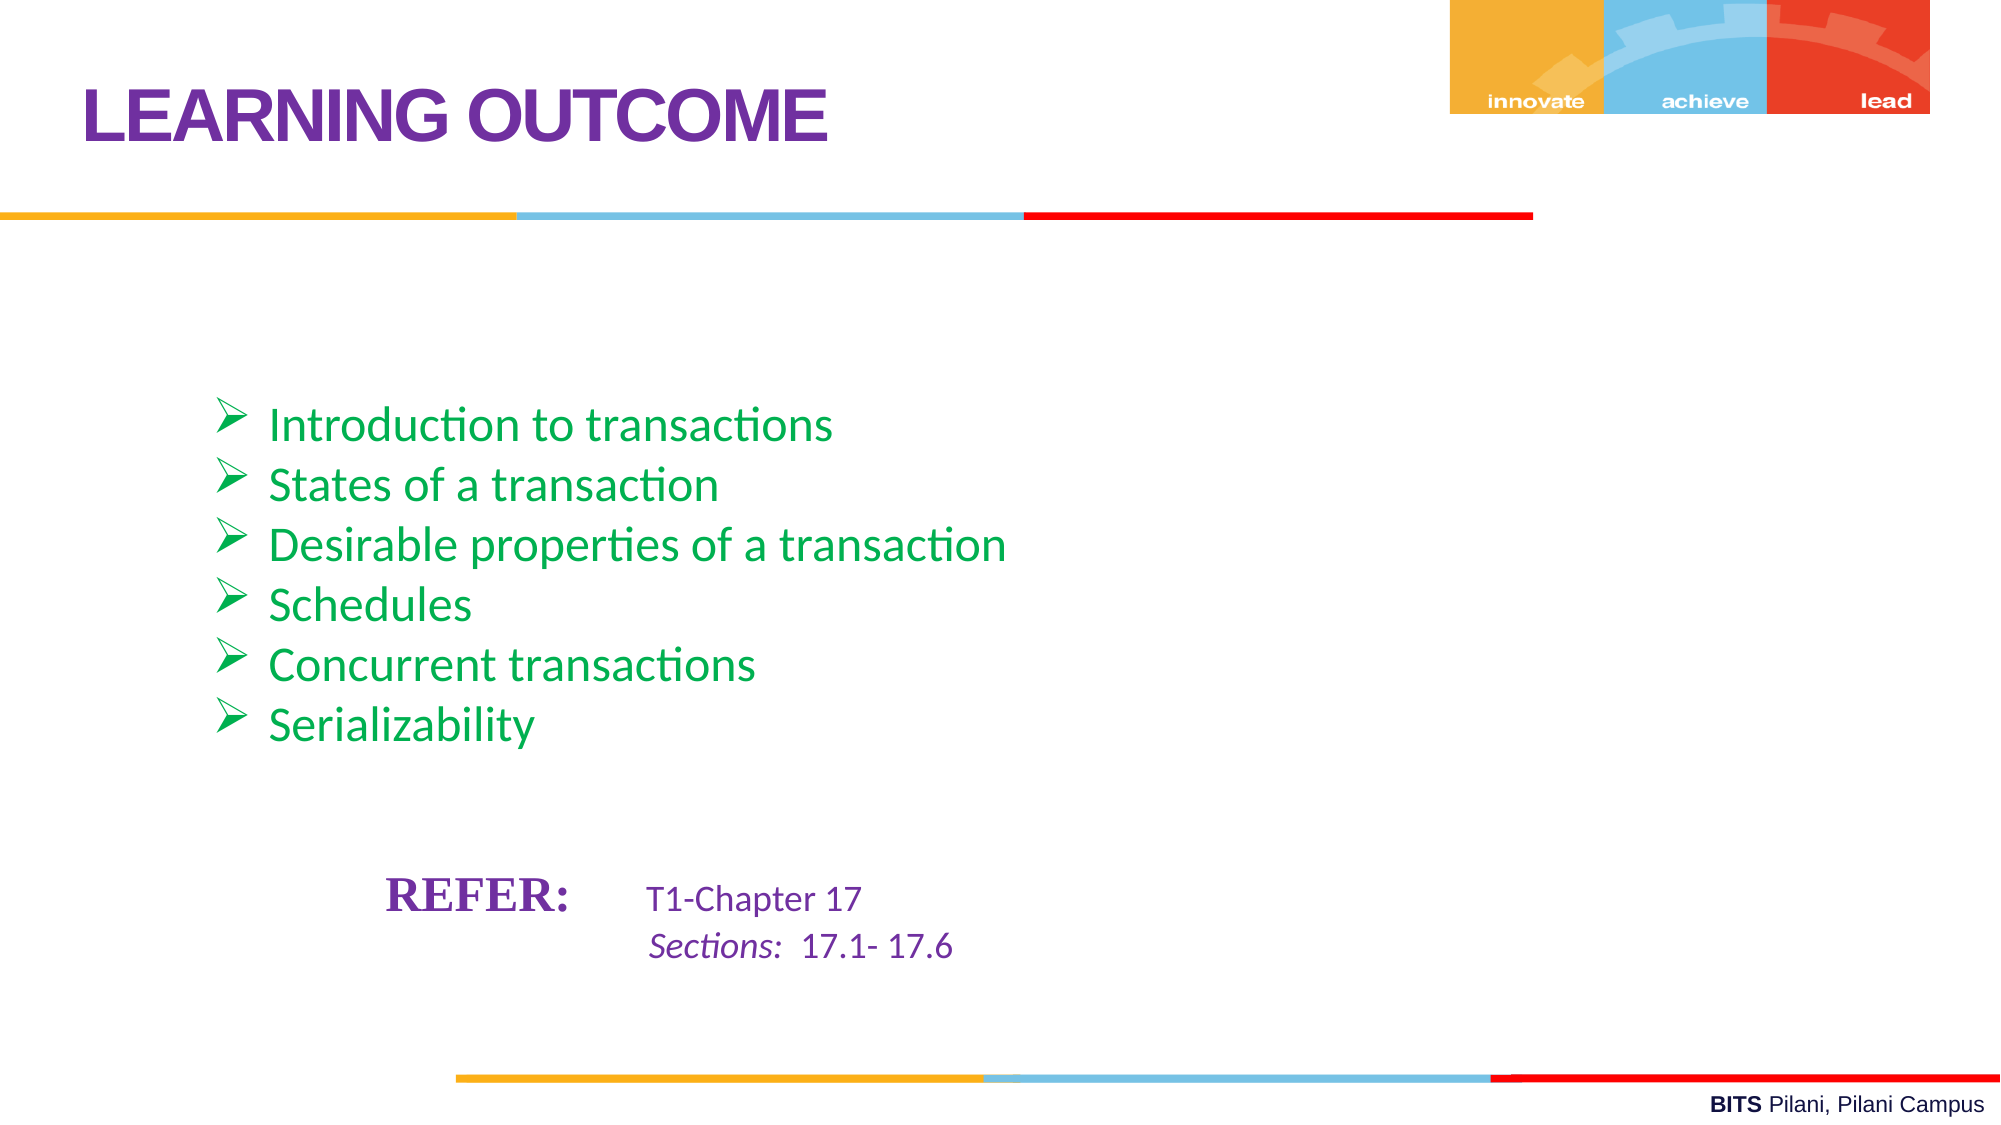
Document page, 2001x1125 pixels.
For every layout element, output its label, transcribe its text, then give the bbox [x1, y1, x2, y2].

list LEARNING OUTCOME [66, 24, 1450, 213]
picture [1449, 0, 1930, 114]
text_box REFER: T1-Chapter 17 Sections: 17.1- 17.6 [370, 853, 1311, 974]
text_box Introduction to transactions States of a transaction Desirable properties of a transaction Schedules Concurrent transactions Serializability [197, 384, 1511, 759]
